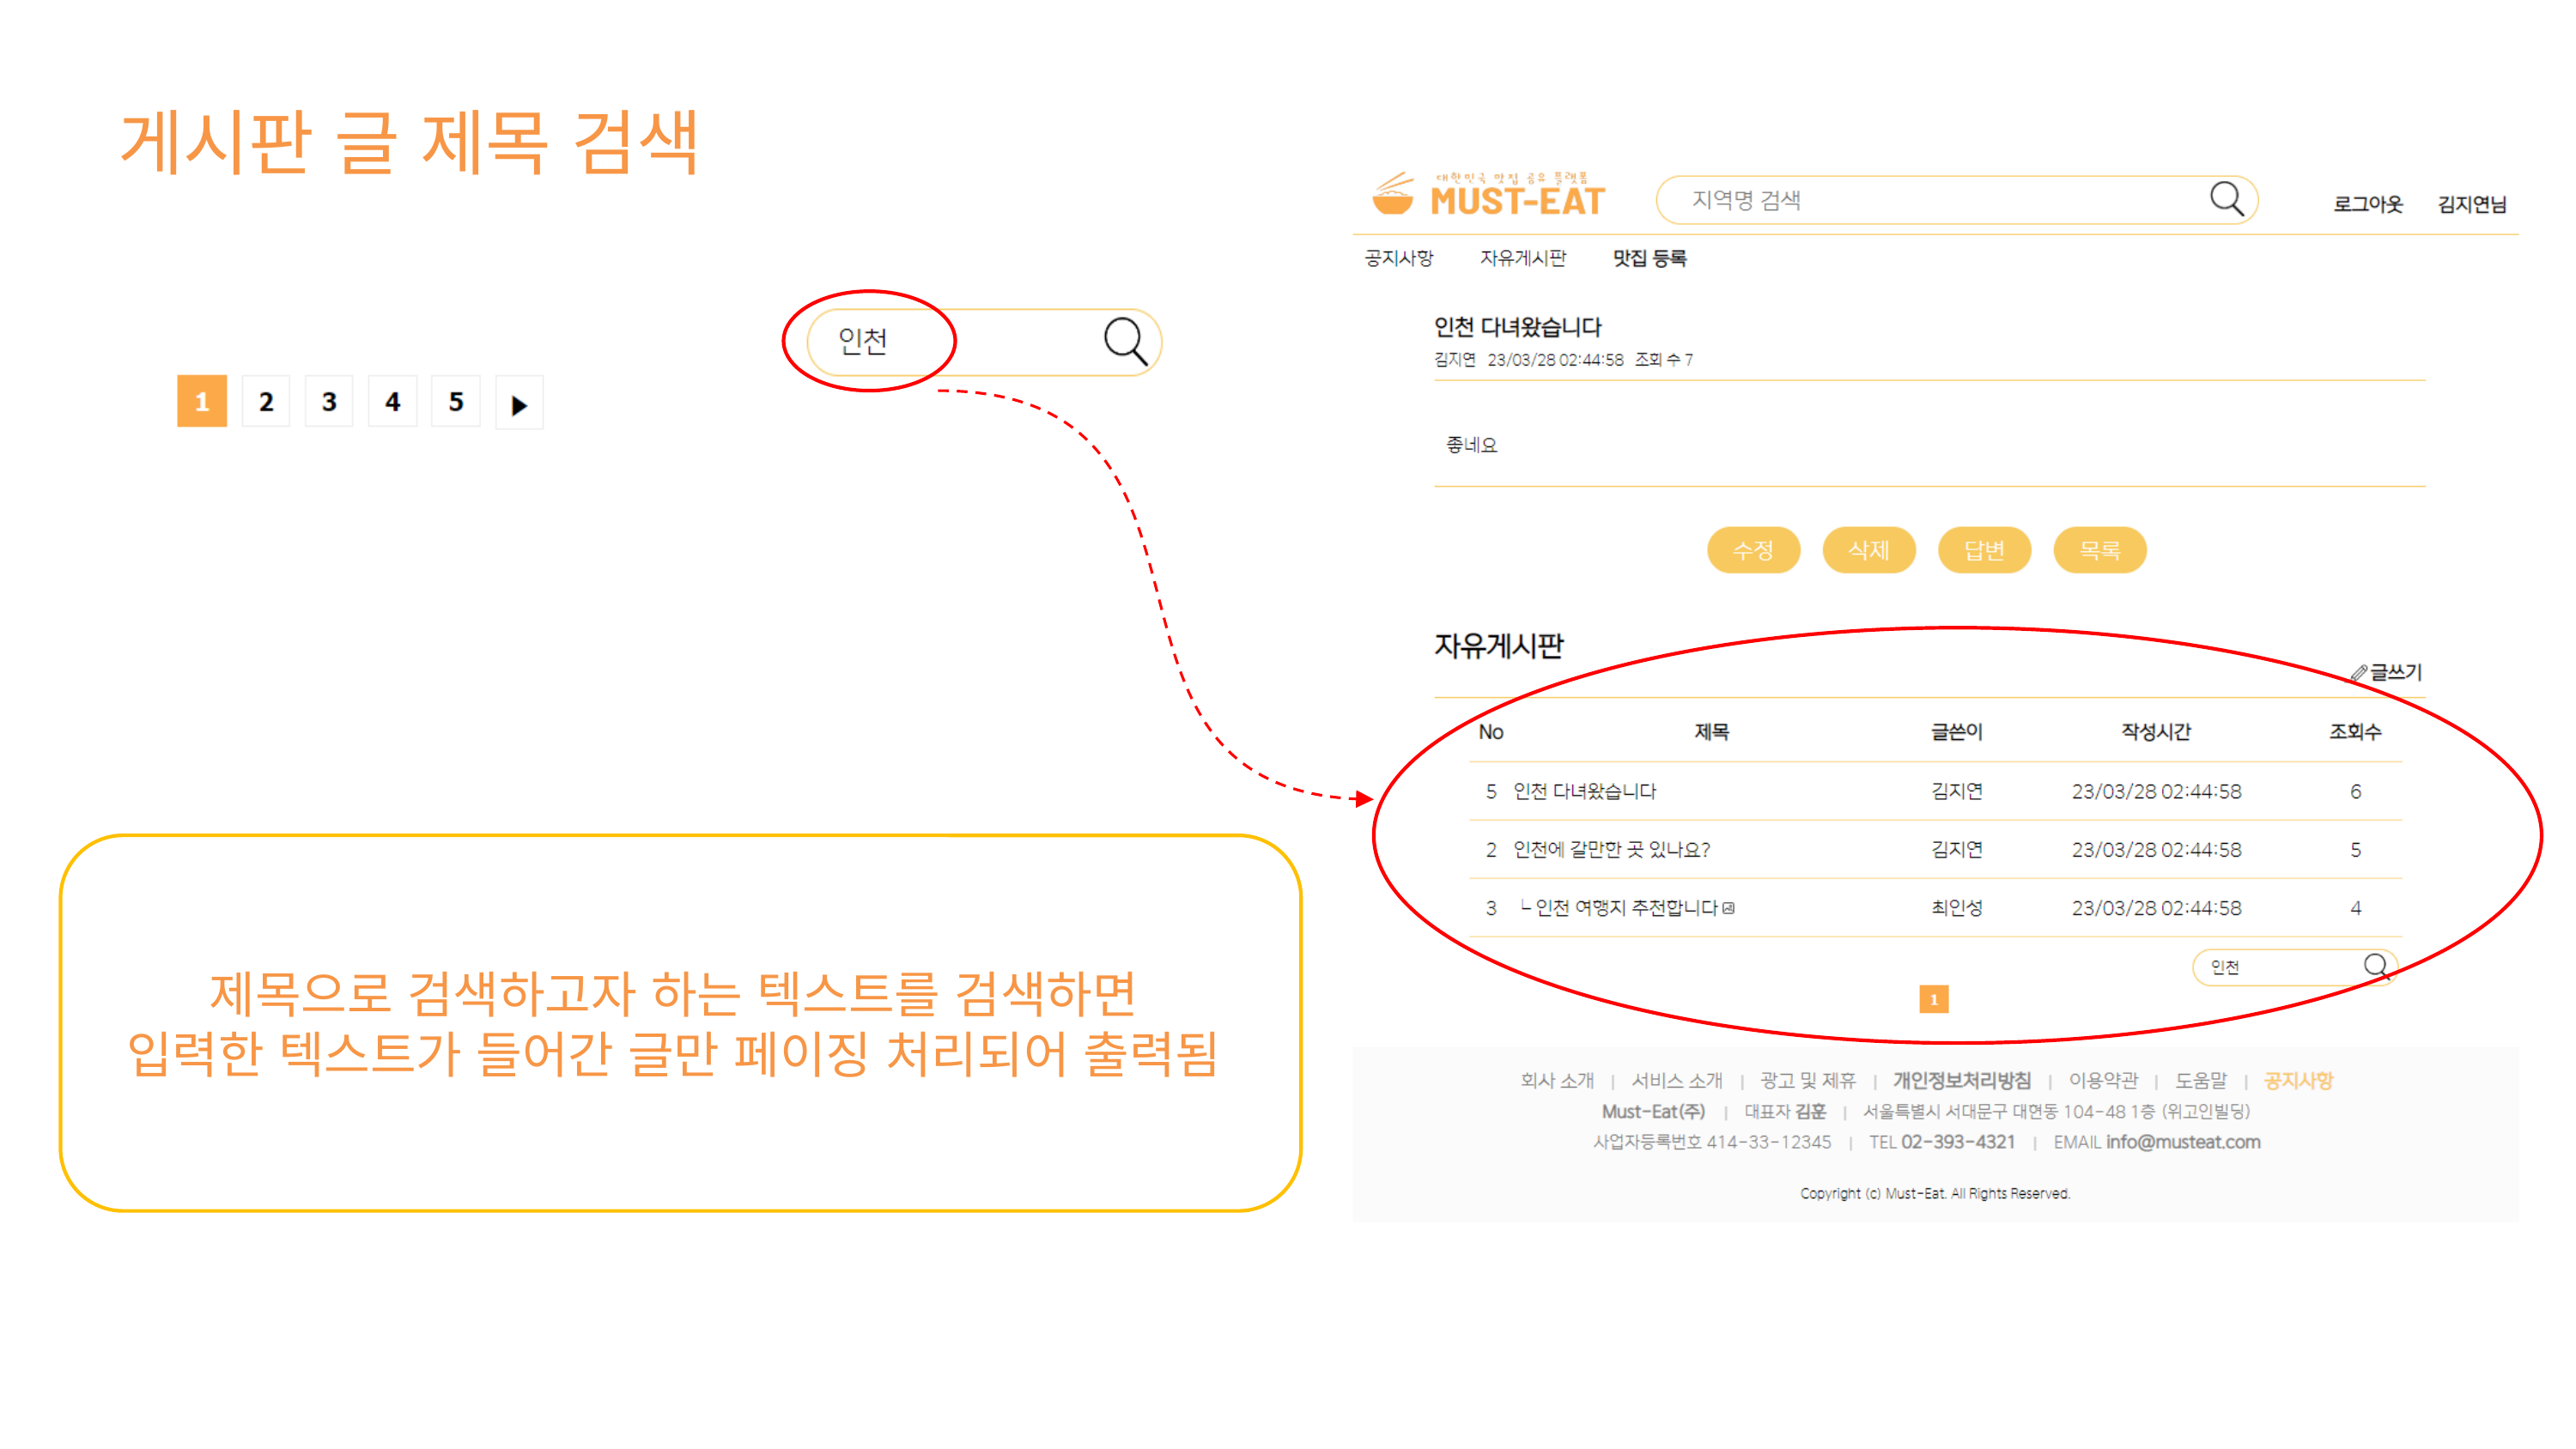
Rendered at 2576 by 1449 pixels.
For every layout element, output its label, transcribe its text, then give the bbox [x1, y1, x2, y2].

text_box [938, 390, 1375, 800]
picture [1314, 144, 2556, 1240]
picture [20, 294, 1179, 463]
text_box 제목으로 검색하고자 하는 텍스트를 검색하면 입력한 텍스트가 들어간 글만 페이징 처리되어 출력됨 [58, 834, 1303, 1213]
text_box 게시판 글 제목 검색 [105, 91, 1477, 191]
text_box [835, 289, 905, 294]
